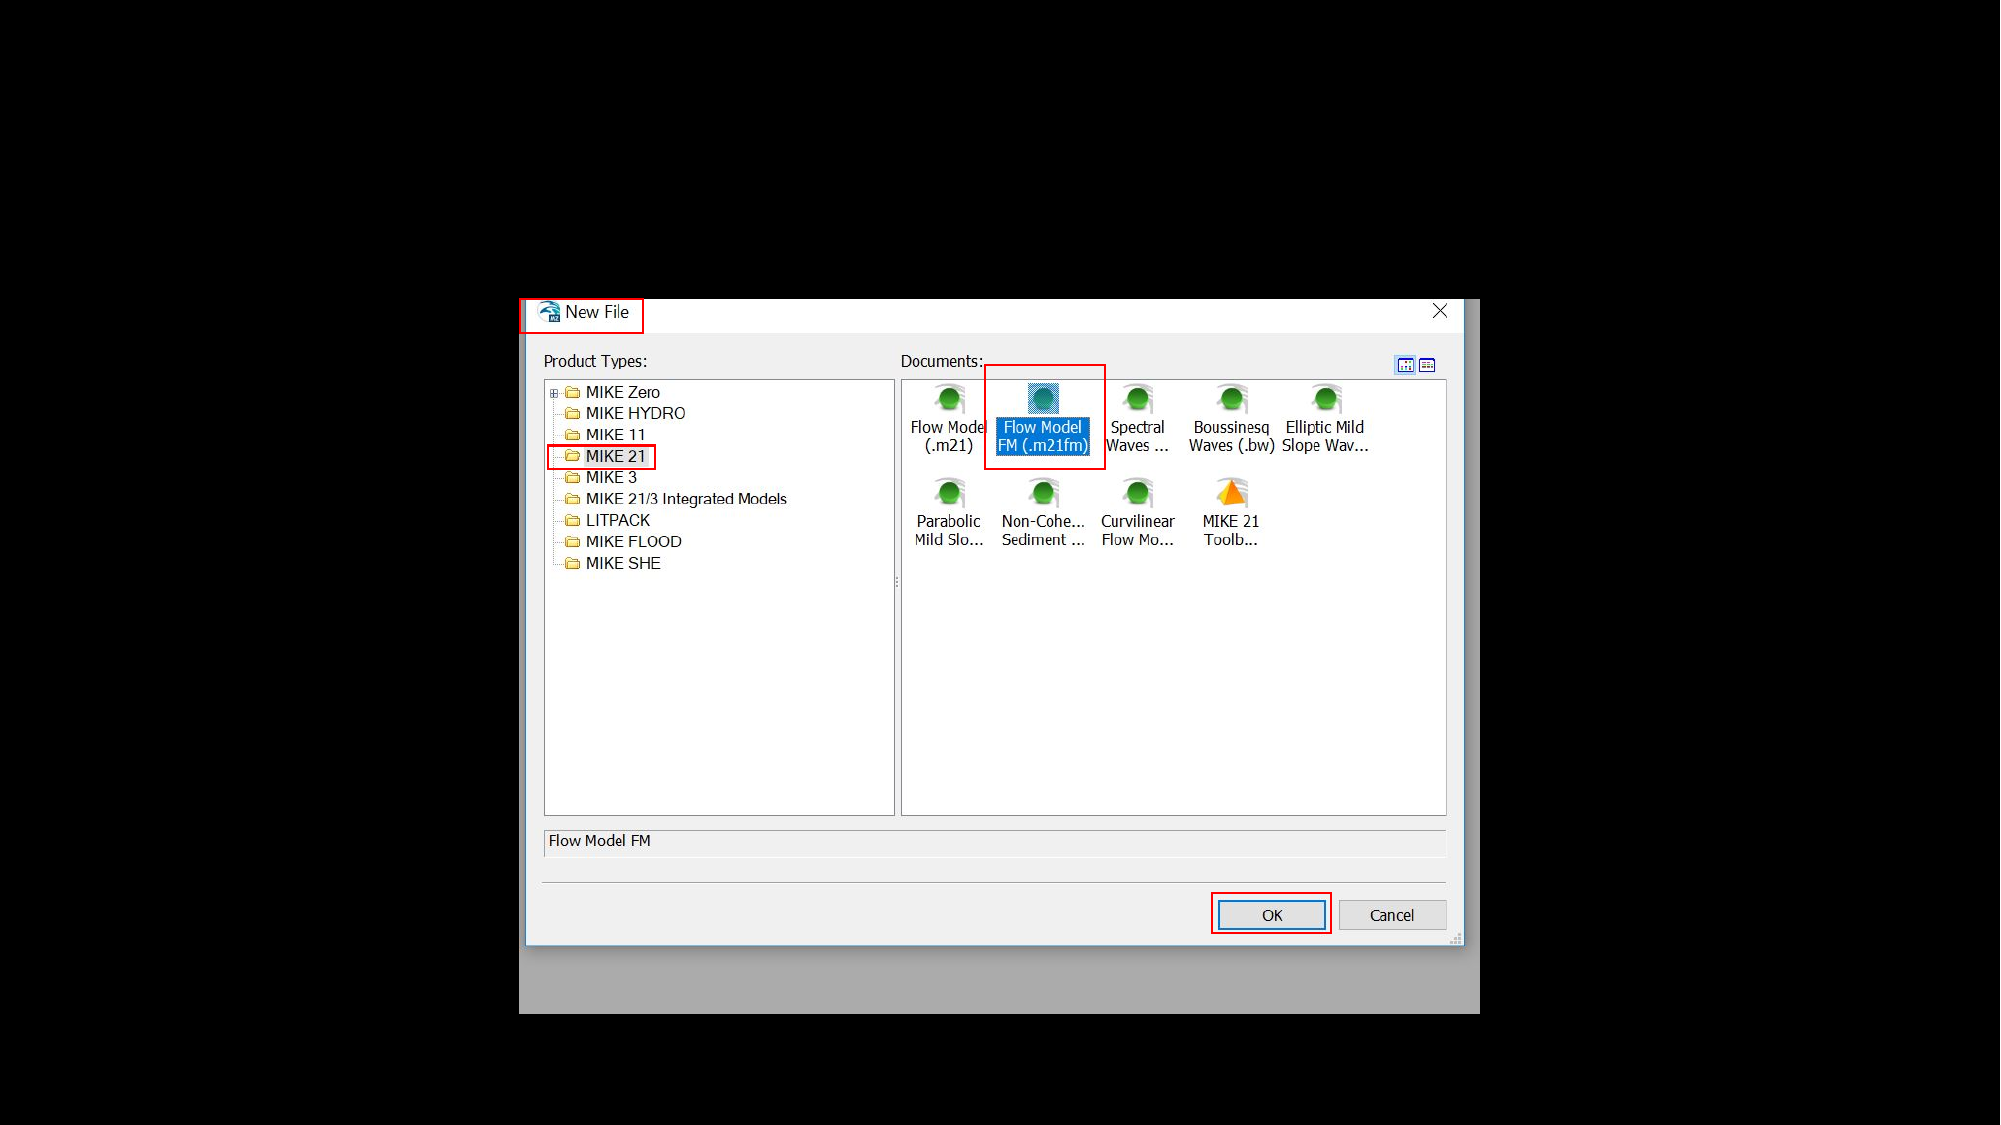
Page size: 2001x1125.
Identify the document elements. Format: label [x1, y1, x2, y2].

list [519, 299, 1480, 1014]
